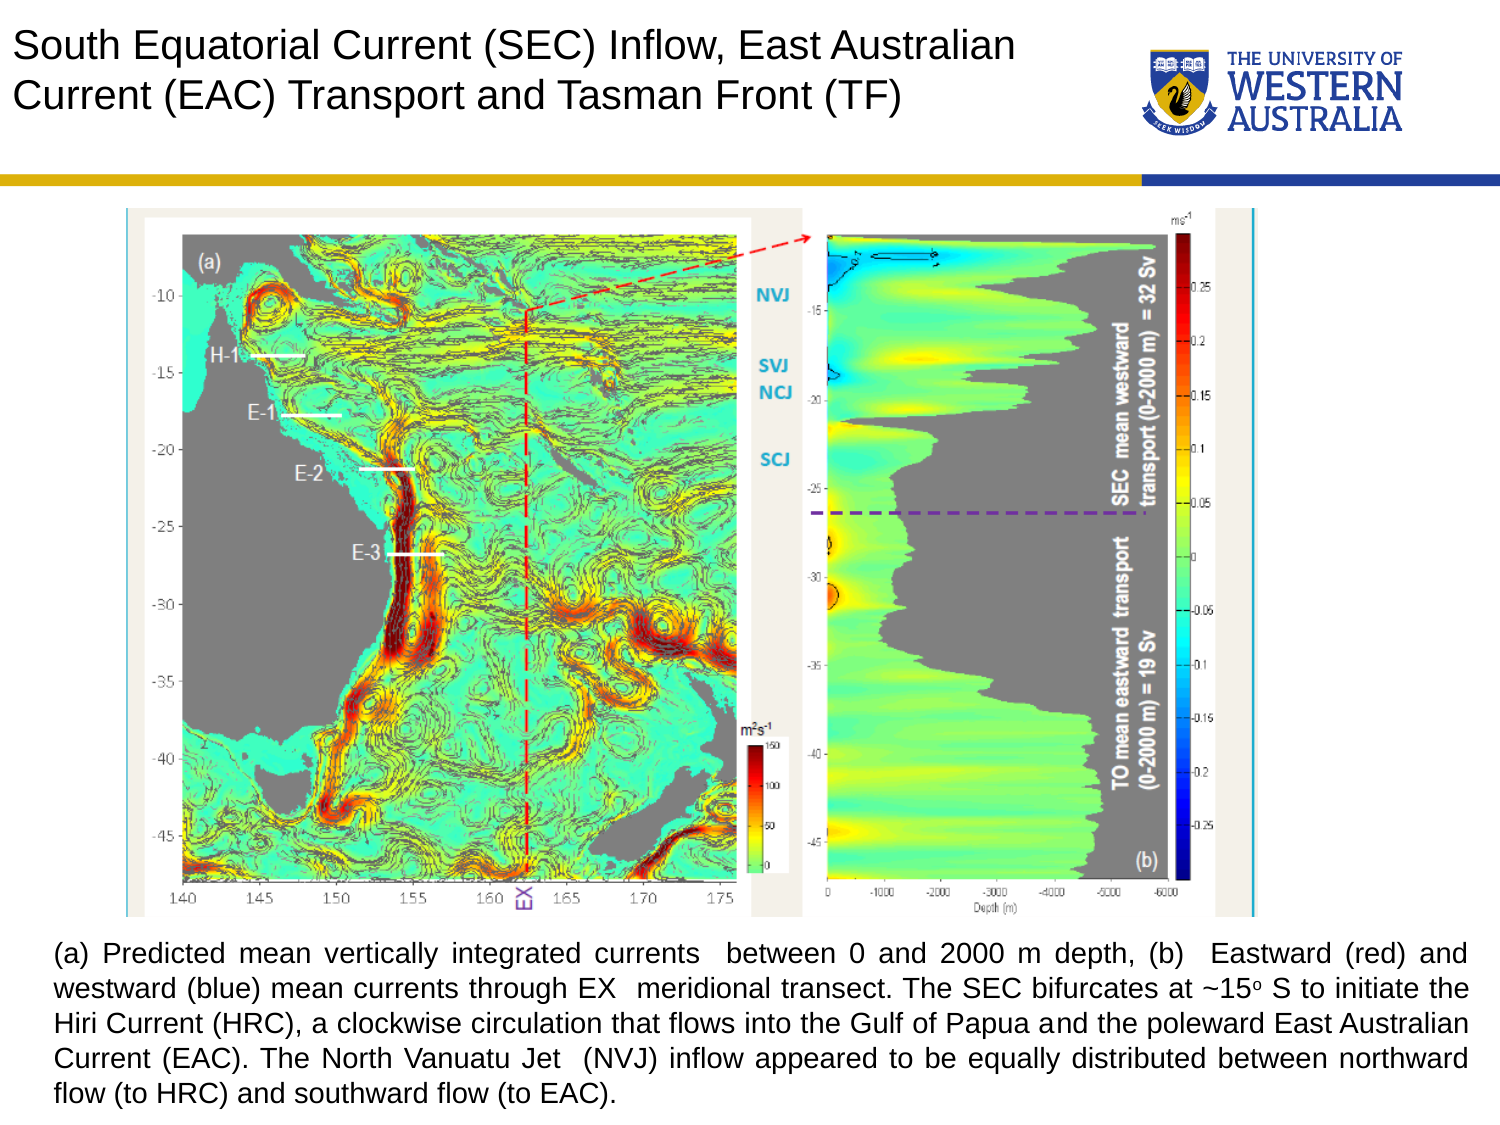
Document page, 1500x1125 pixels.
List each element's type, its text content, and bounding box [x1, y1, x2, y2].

text_box South Equatorial Current (SEC) Inflow, East Australian Current (EAC) Transport and Tasman Front (TF) [0, 11, 1128, 125]
picture [0, 0, 1500, 1125]
text_box (a) Predicted mean vertically integrated currents between 0 and 2000 m depth, (b) Eastward (red) and westward (blue) mean currents through EX meridional transect. The SEC bifurcates at ~15o S to initiate the Hiri Current (HRC), a clockwise circulation that flows into the Gulf of Papua and the poleward East Australian Current (EAC). The North Vanuatu Jet (NVJ) inflow appeared to be equally distributed between northward flow (to HRC) and southward flow (to EAC). [41, 928, 1483, 1116]
